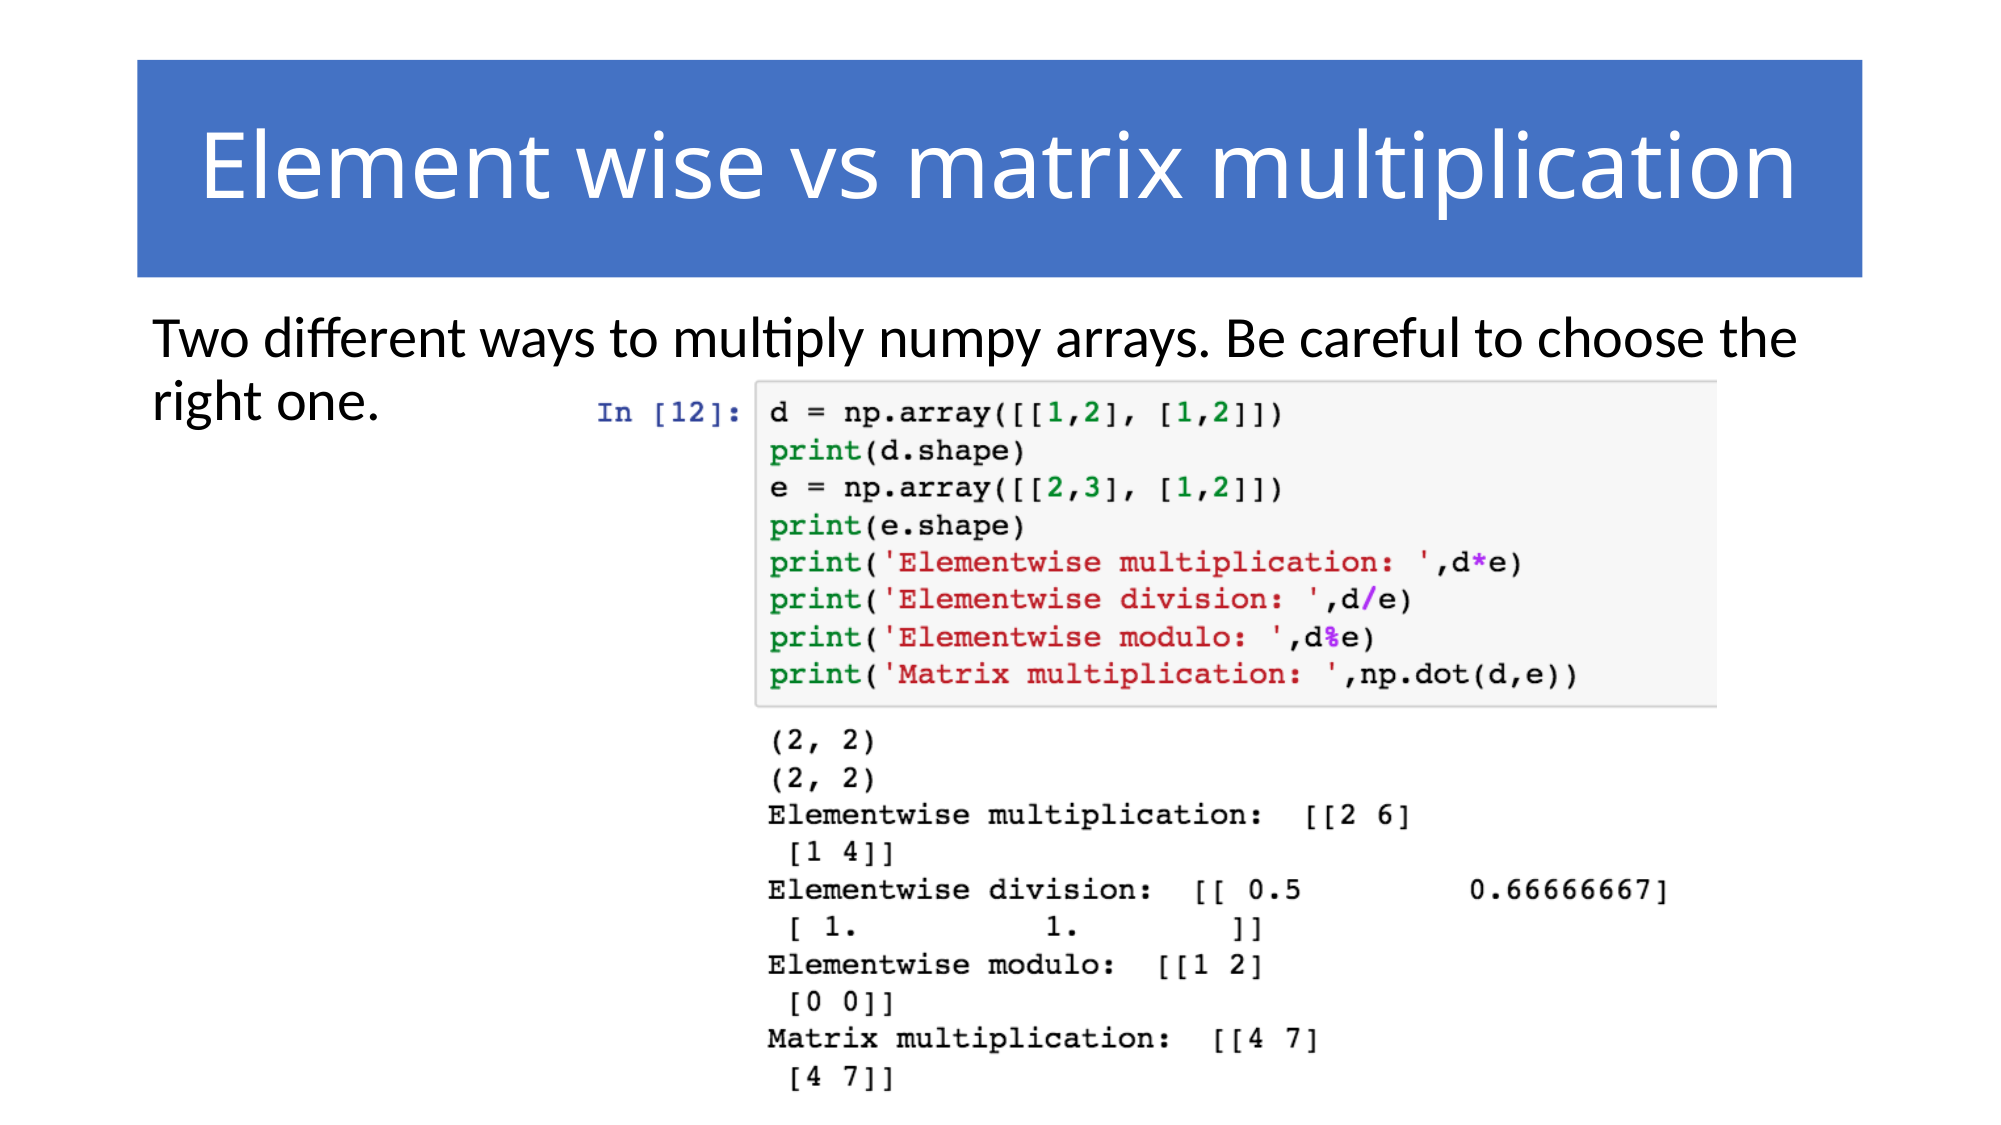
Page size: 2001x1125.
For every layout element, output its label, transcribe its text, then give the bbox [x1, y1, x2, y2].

picture [576, 373, 1717, 1095]
title Element wise vs matrix multiplication [137, 59, 1863, 278]
list Two different ways to multiply numpy arrays. Be careful to choose the right one. [137, 299, 1863, 1014]
